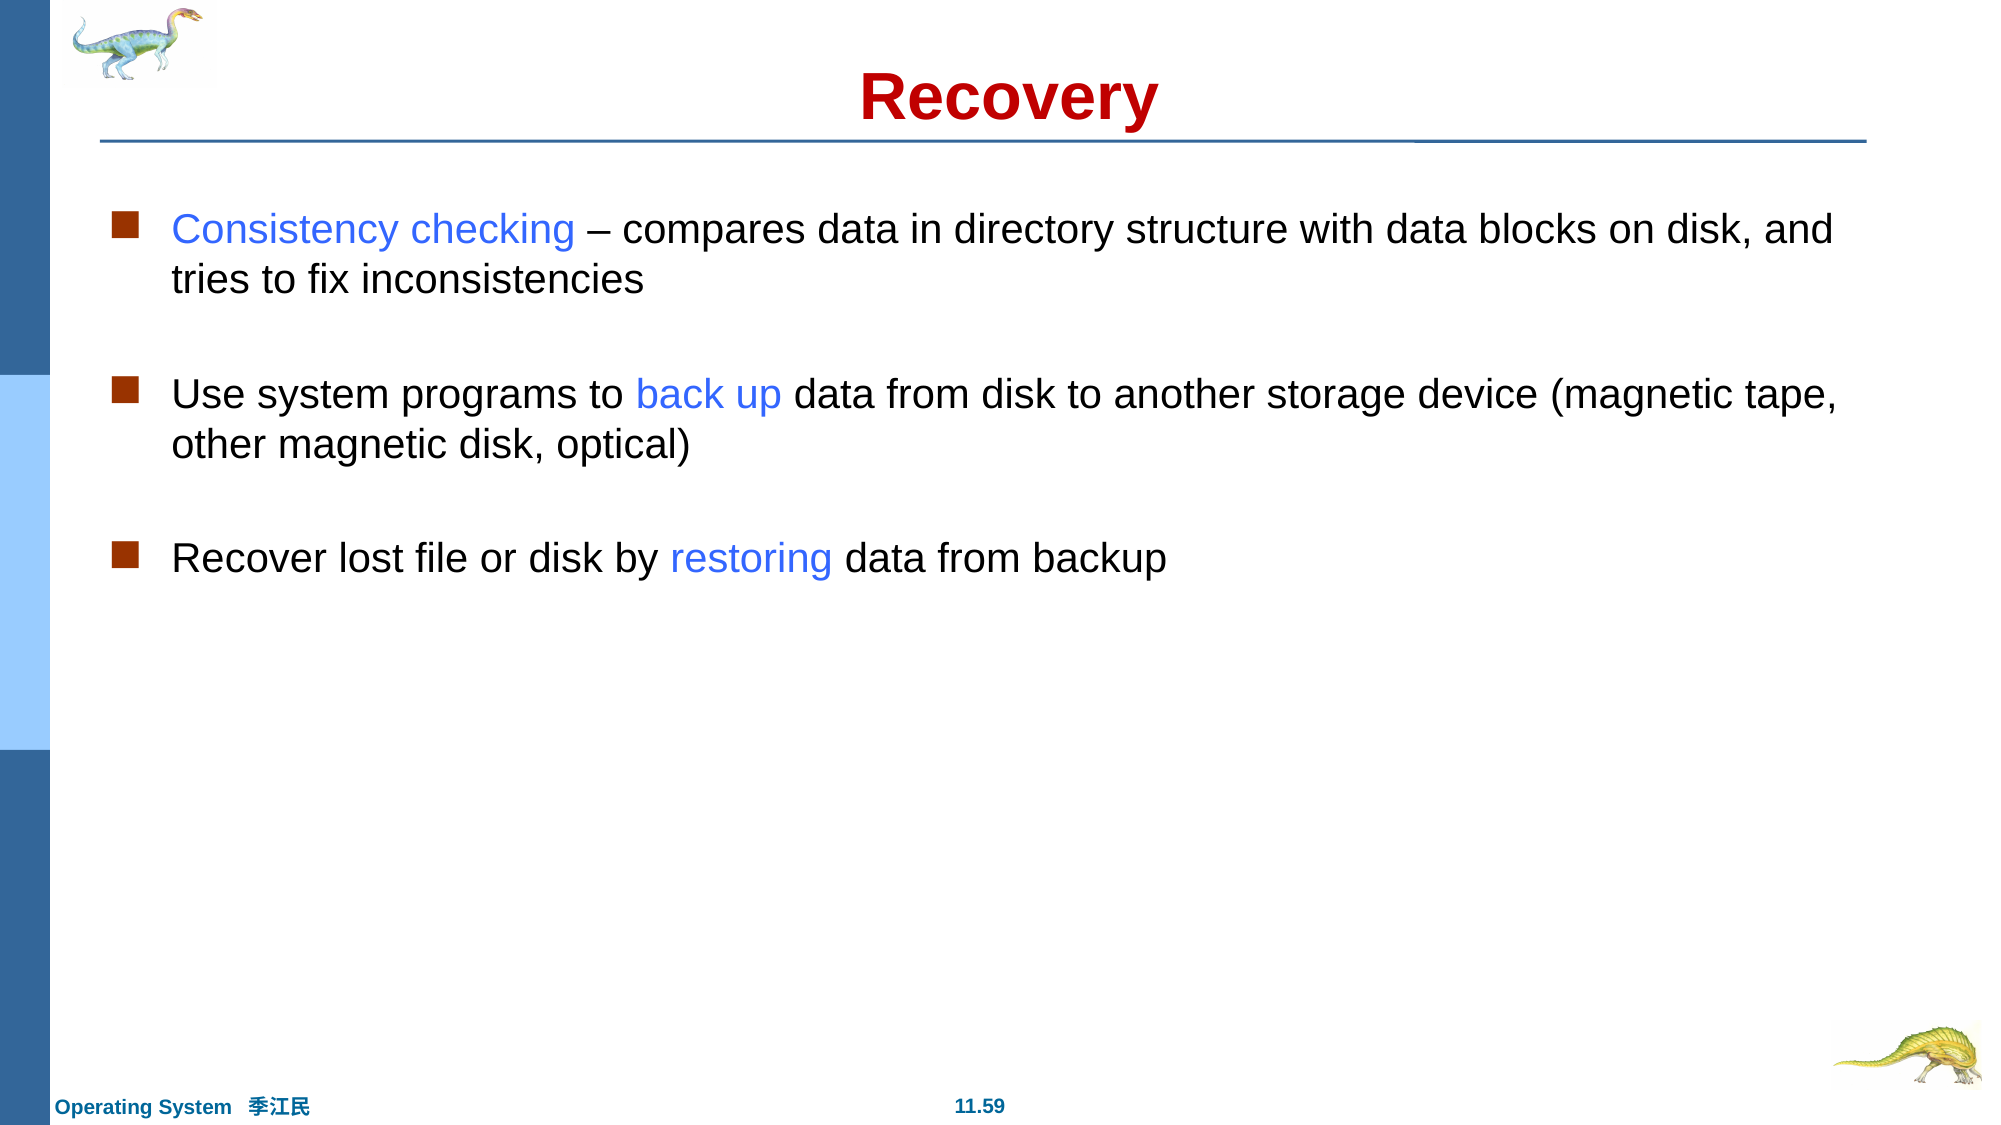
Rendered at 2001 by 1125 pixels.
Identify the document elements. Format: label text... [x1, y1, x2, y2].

title Recovery [99, 45, 1900, 141]
list Consistency checking – compares data in directory structure with data blocks on disk, and tries to fix inconsistencies Use system programs to back up data from disk to another storage device (magnetic tape, other magnetic disk, optical) Recover lost file or disk by restoring data from backup [99, 194, 1900, 938]
picture [62, 0, 217, 88]
picture [1831, 1020, 1982, 1090]
